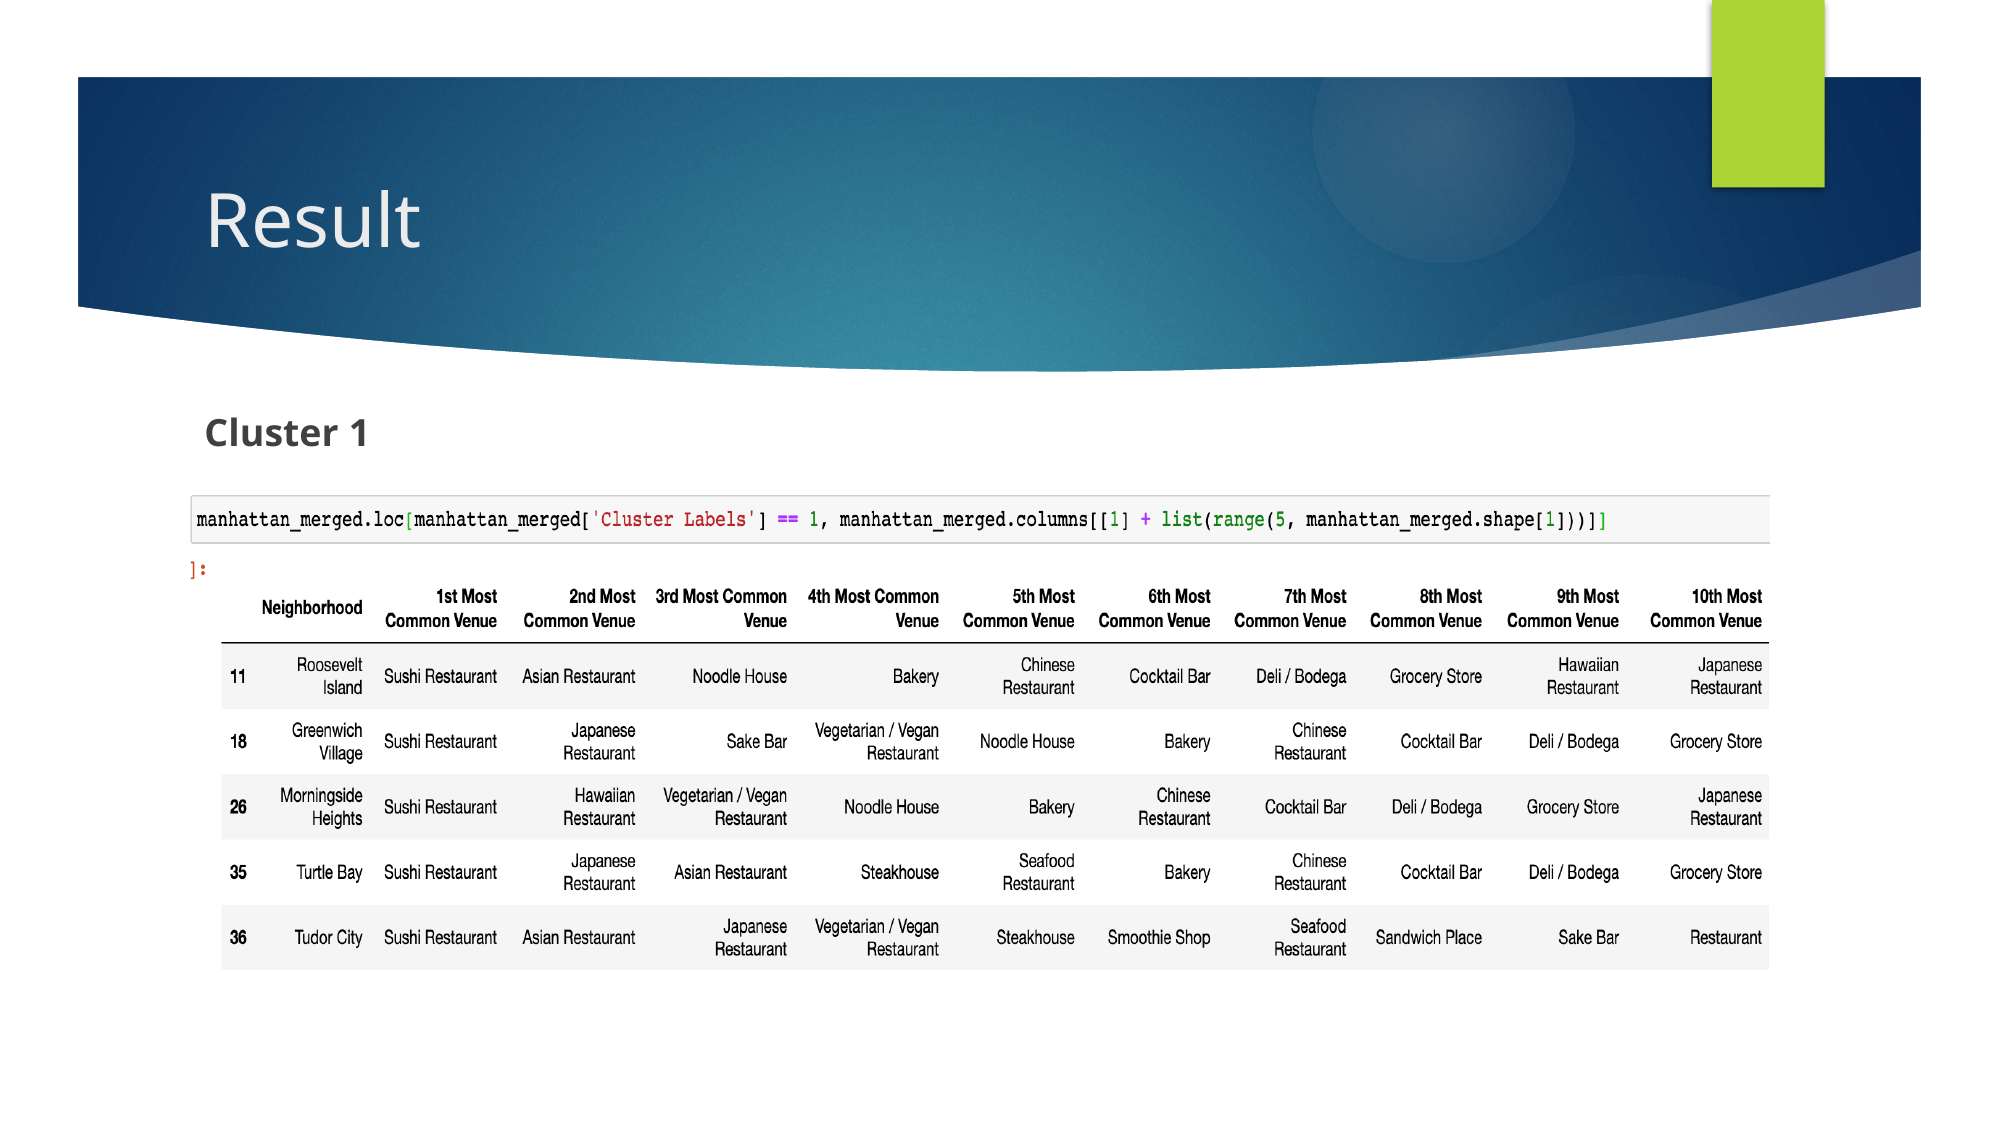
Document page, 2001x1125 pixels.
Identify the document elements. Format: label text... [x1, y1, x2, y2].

title Result [189, 159, 1627, 276]
picture [189, 487, 1770, 978]
list Cluster 1 [189, 401, 1627, 473]
